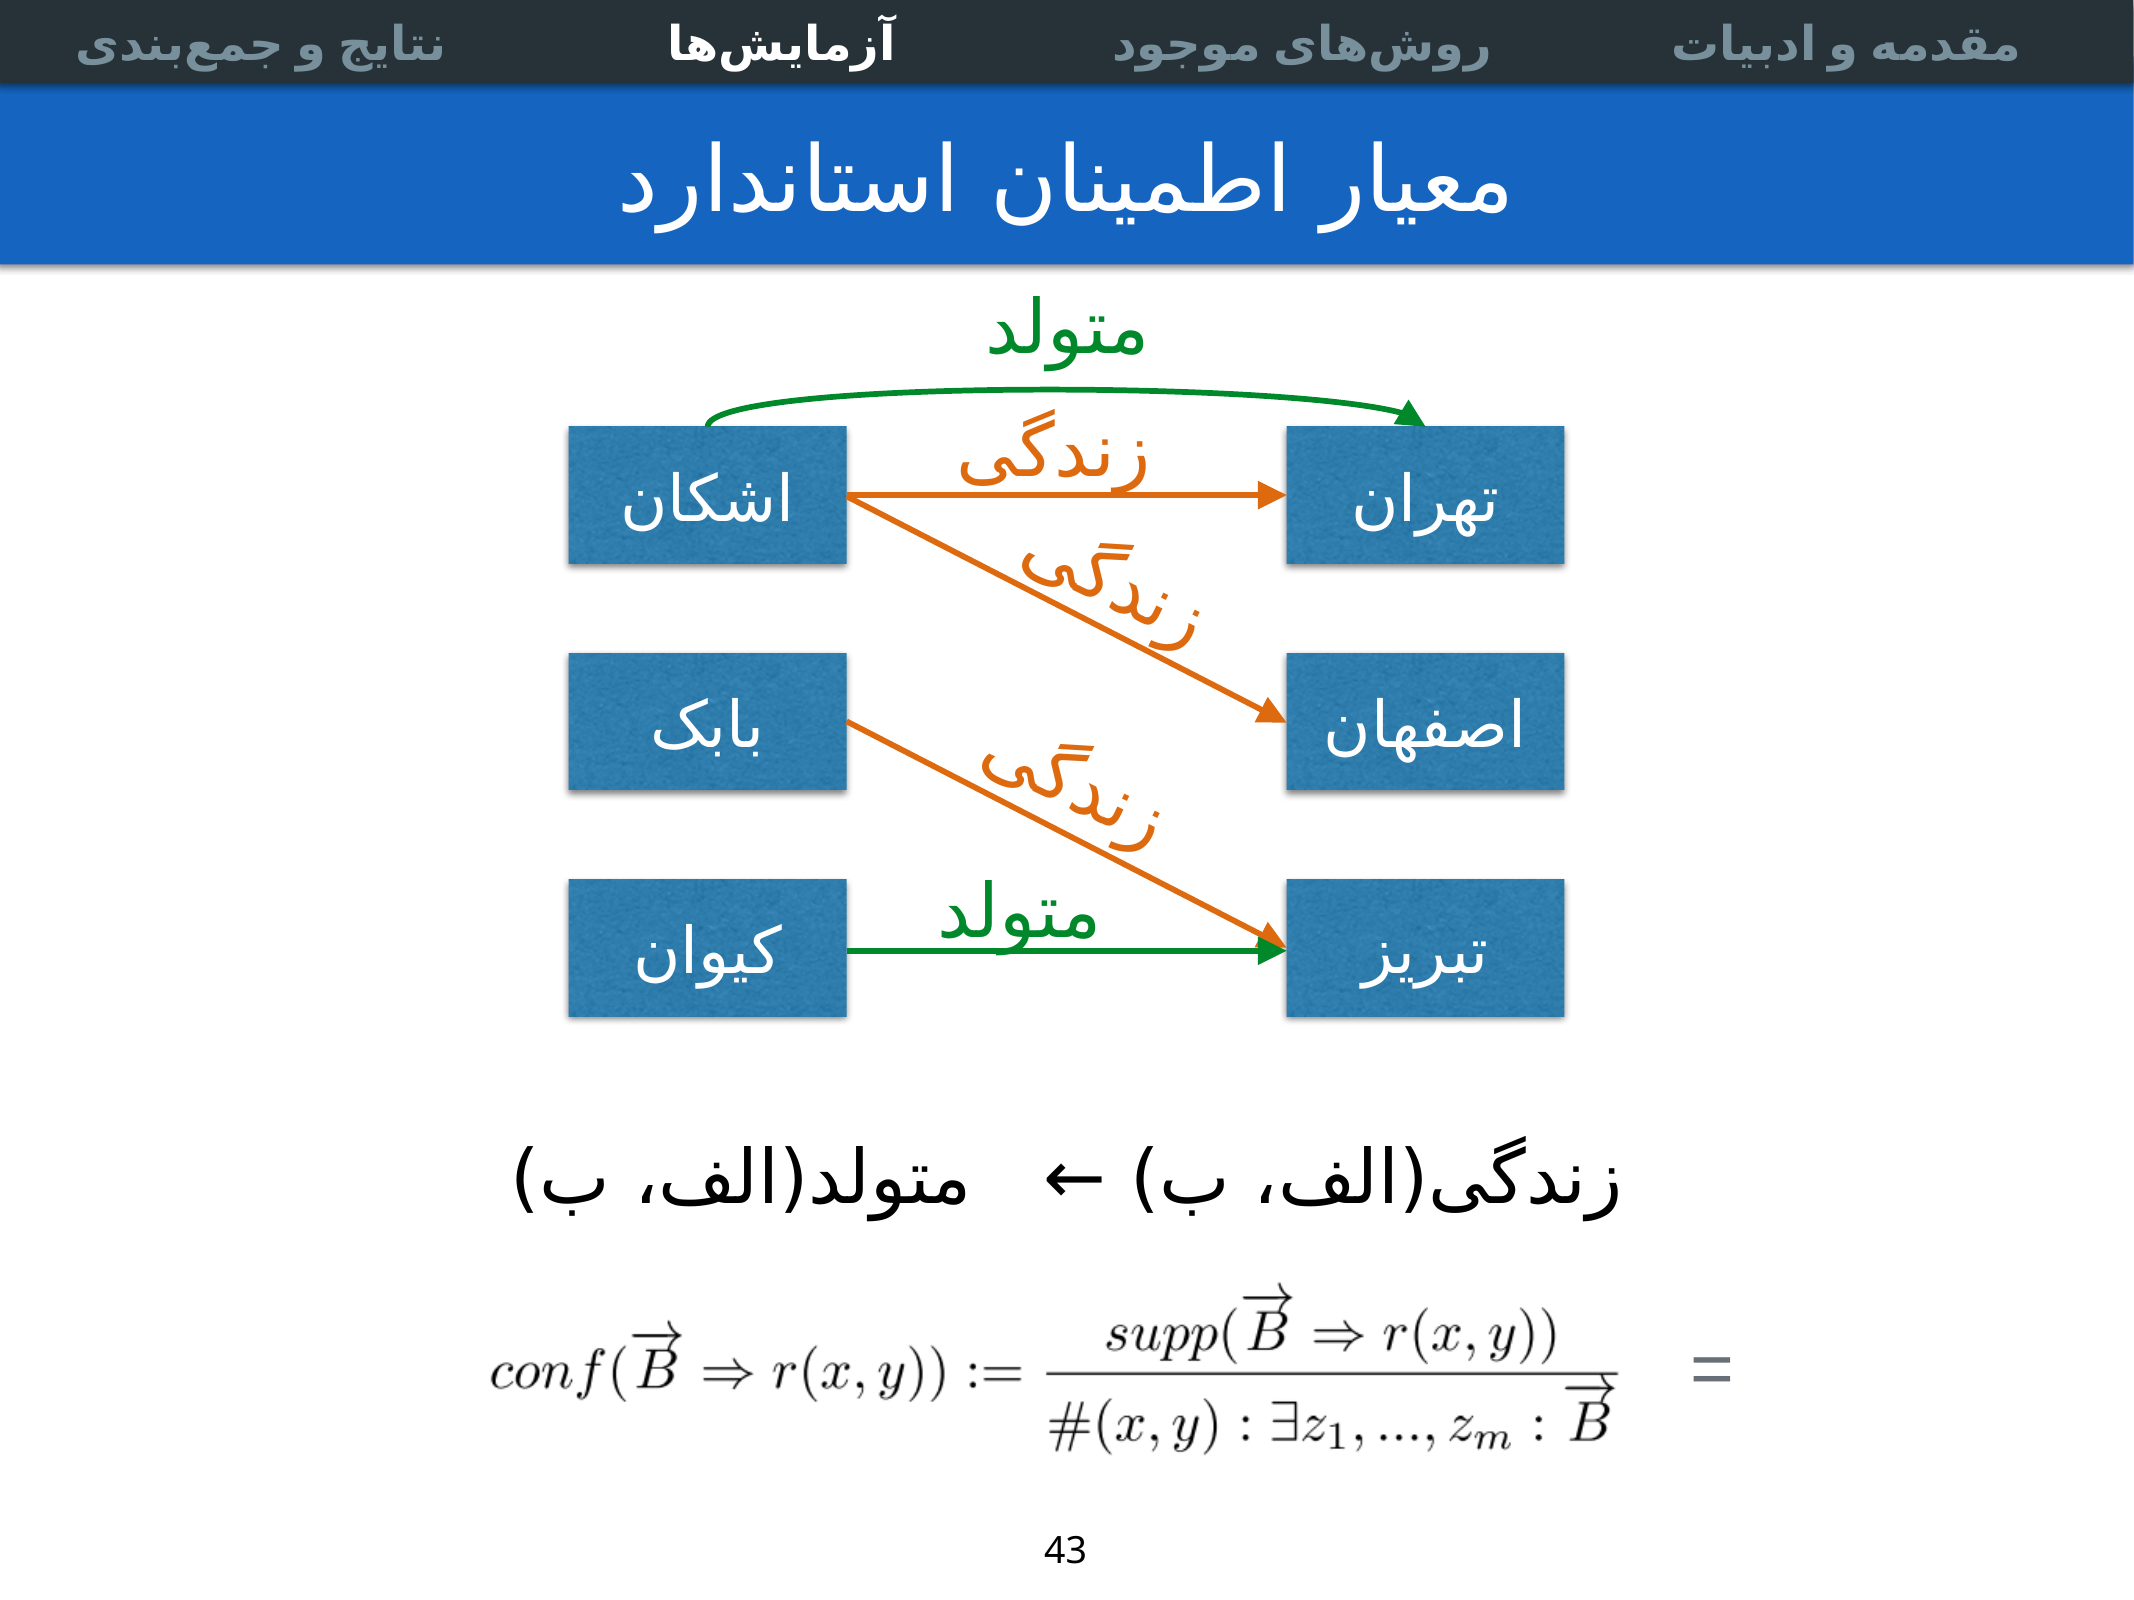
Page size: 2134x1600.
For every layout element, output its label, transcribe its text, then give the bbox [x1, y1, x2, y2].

text_box آزمایش‌ها [521, 4, 1041, 79]
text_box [568, 269, 1565, 1017]
title معیار اطمینان استاندارد [155, 83, 1978, 267]
text_box روش‌های موجود [1041, 4, 1561, 79]
slide_number 43 [1034, 1523, 1097, 1581]
text_box نتایج و جمع‌بندی [1, 4, 521, 79]
text_box مقدمه و ادبیات [1561, 4, 2132, 79]
text_box زندگی(الف، ب) ← متولد(الف، ب) [502, 1120, 1632, 1227]
picture [460, 1245, 1648, 1518]
